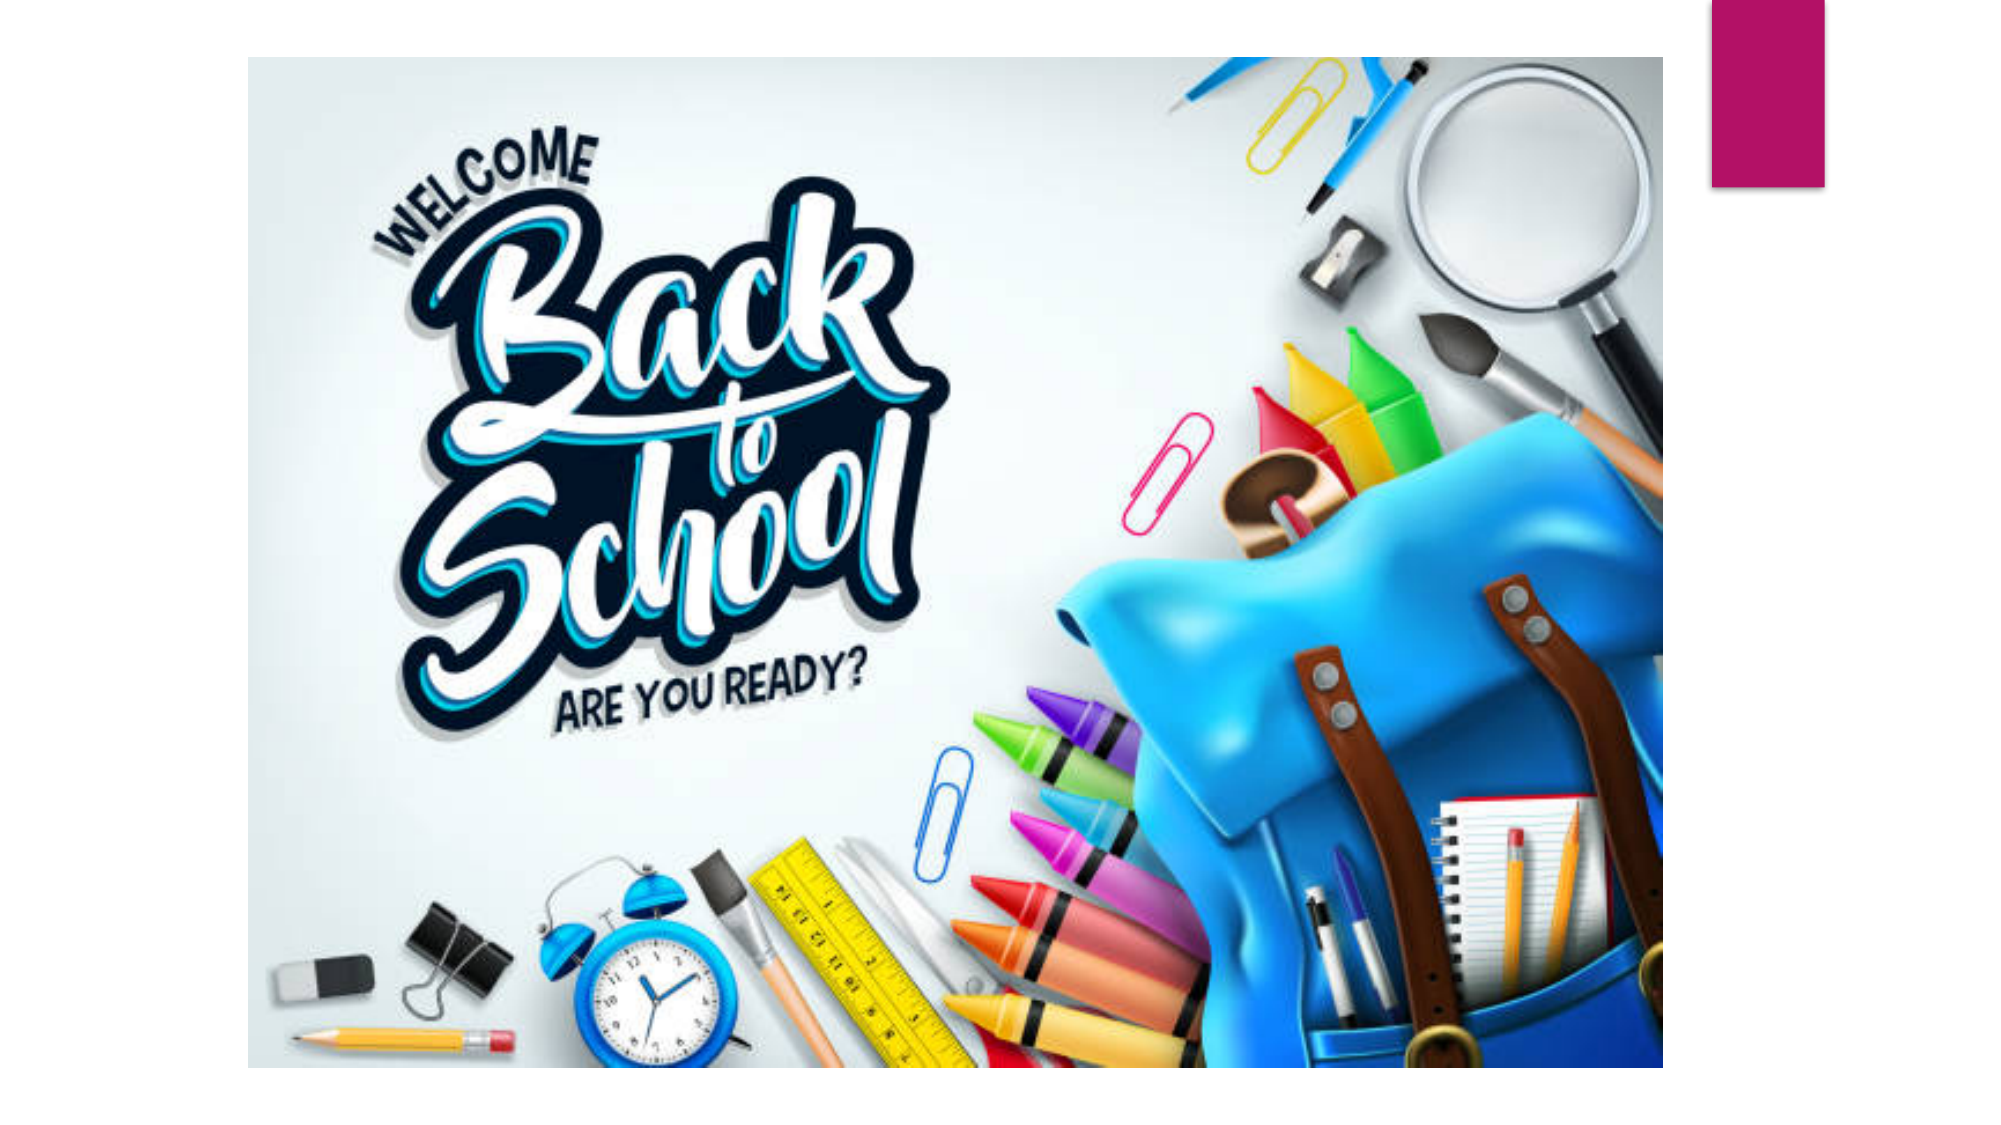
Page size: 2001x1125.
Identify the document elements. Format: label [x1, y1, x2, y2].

picture [247, 57, 1664, 1068]
